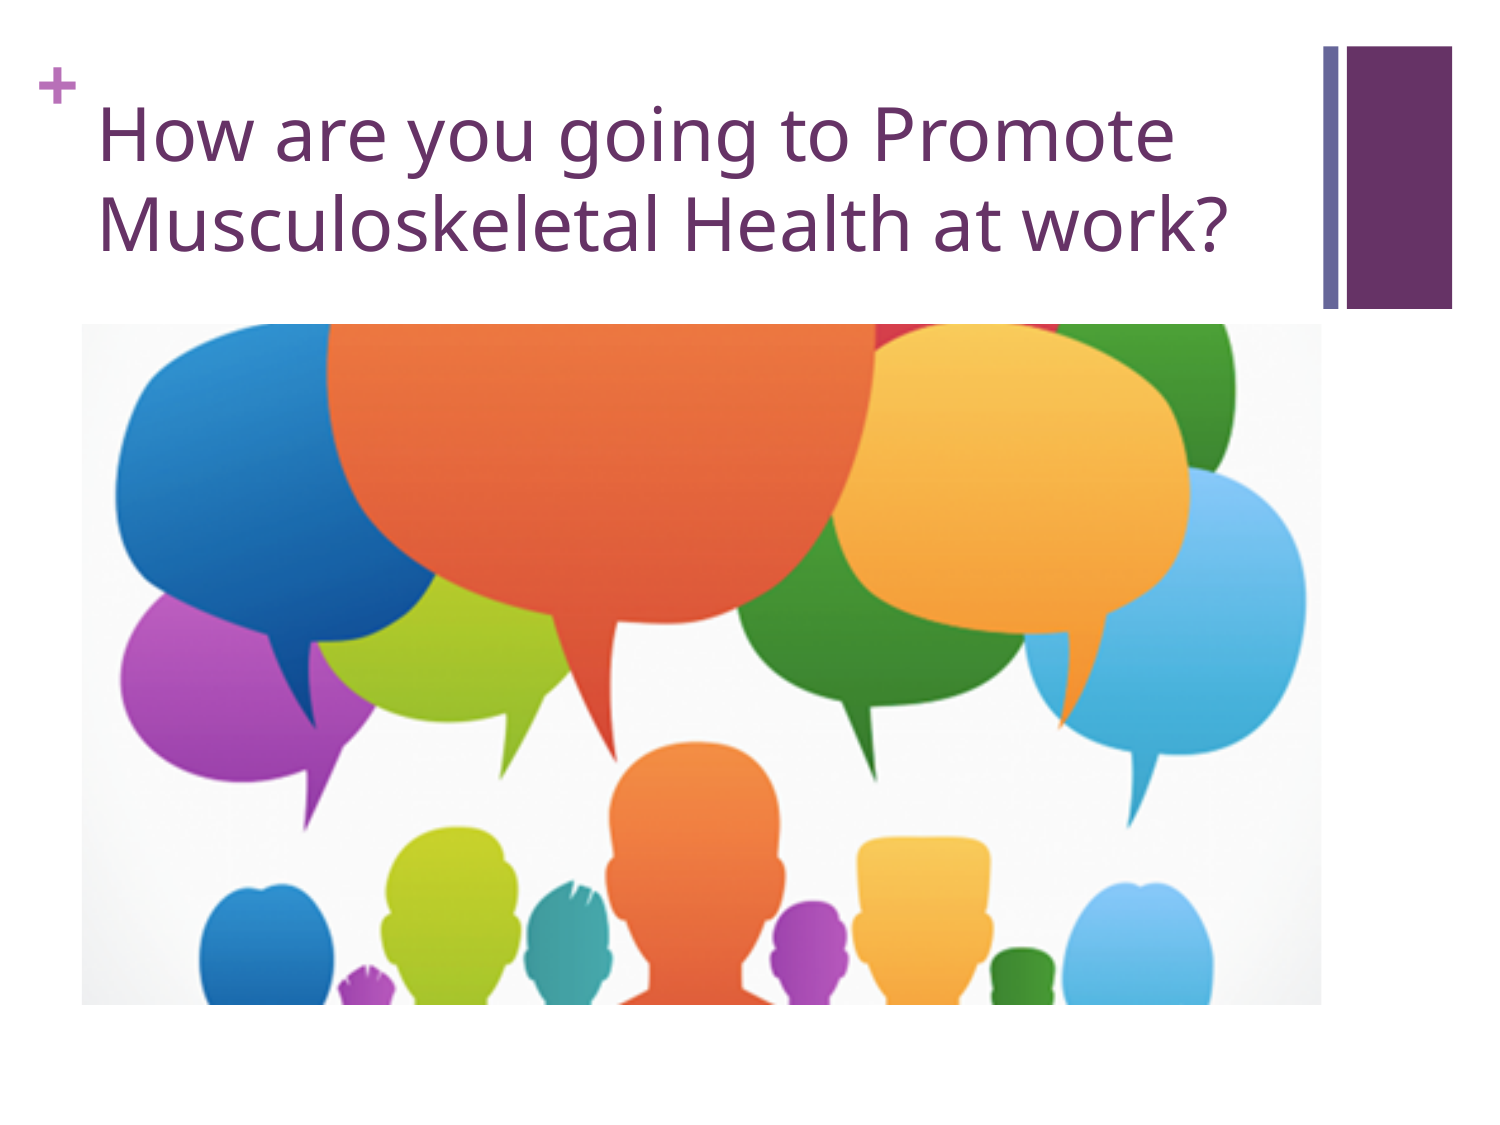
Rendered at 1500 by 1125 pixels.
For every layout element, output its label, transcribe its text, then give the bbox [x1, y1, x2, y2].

title How are you going to Promote Musculoskeletal Health at work? [81, 79, 1322, 263]
picture [81, 324, 1322, 1006]
